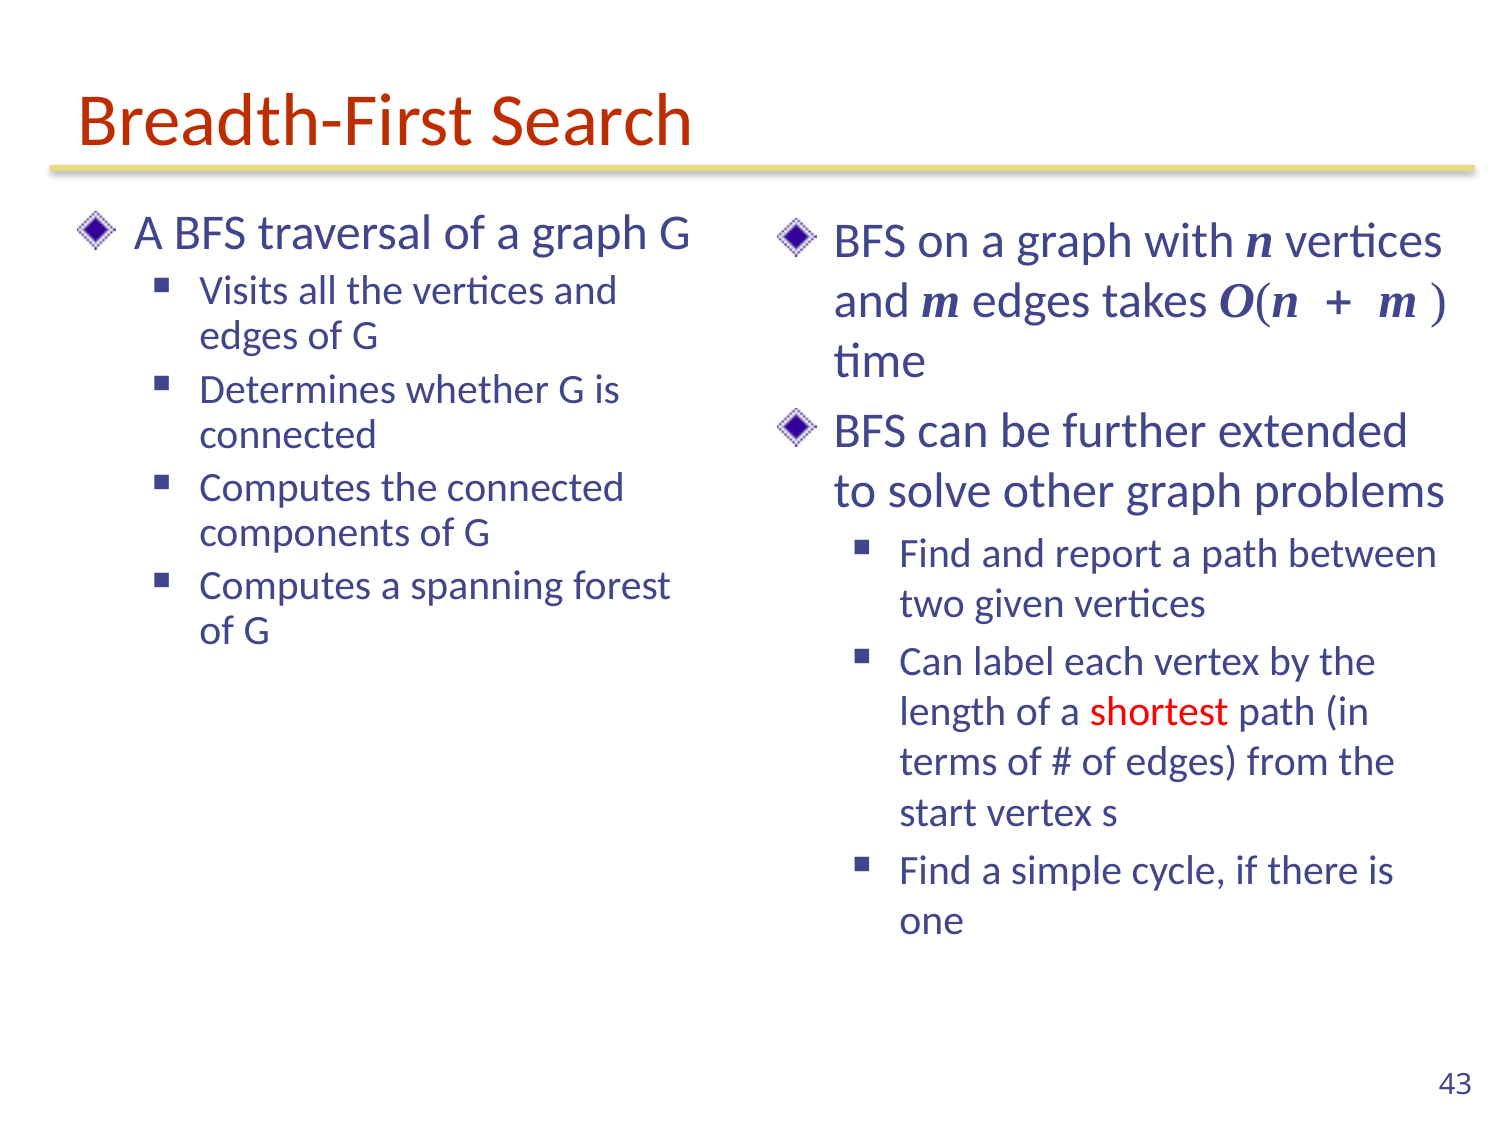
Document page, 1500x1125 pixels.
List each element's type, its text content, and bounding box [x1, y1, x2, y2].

title Breadth-First Search [62, 49, 1463, 168]
list BFS on a graph with n vertices and m edges takes O(n + m ) time BFS can be further extended to solve other graph problems Find and report a path between two given vertices Can label each vertex by the length of a shortest path (in terms of # of edges) from the start vertex s Find a simple cycle, if there is one [762, 199, 1463, 1059]
picture [777, 408, 817, 447]
picture [777, 218, 817, 257]
picture [77, 211, 116, 250]
list A BFS traversal of a graph G Visits all the vertices and edges of G Determines whether G is connected Computes the connected components of G Computes a spanning forest of G [62, 198, 726, 1063]
slide_number 43 [1175, 1037, 1488, 1113]
